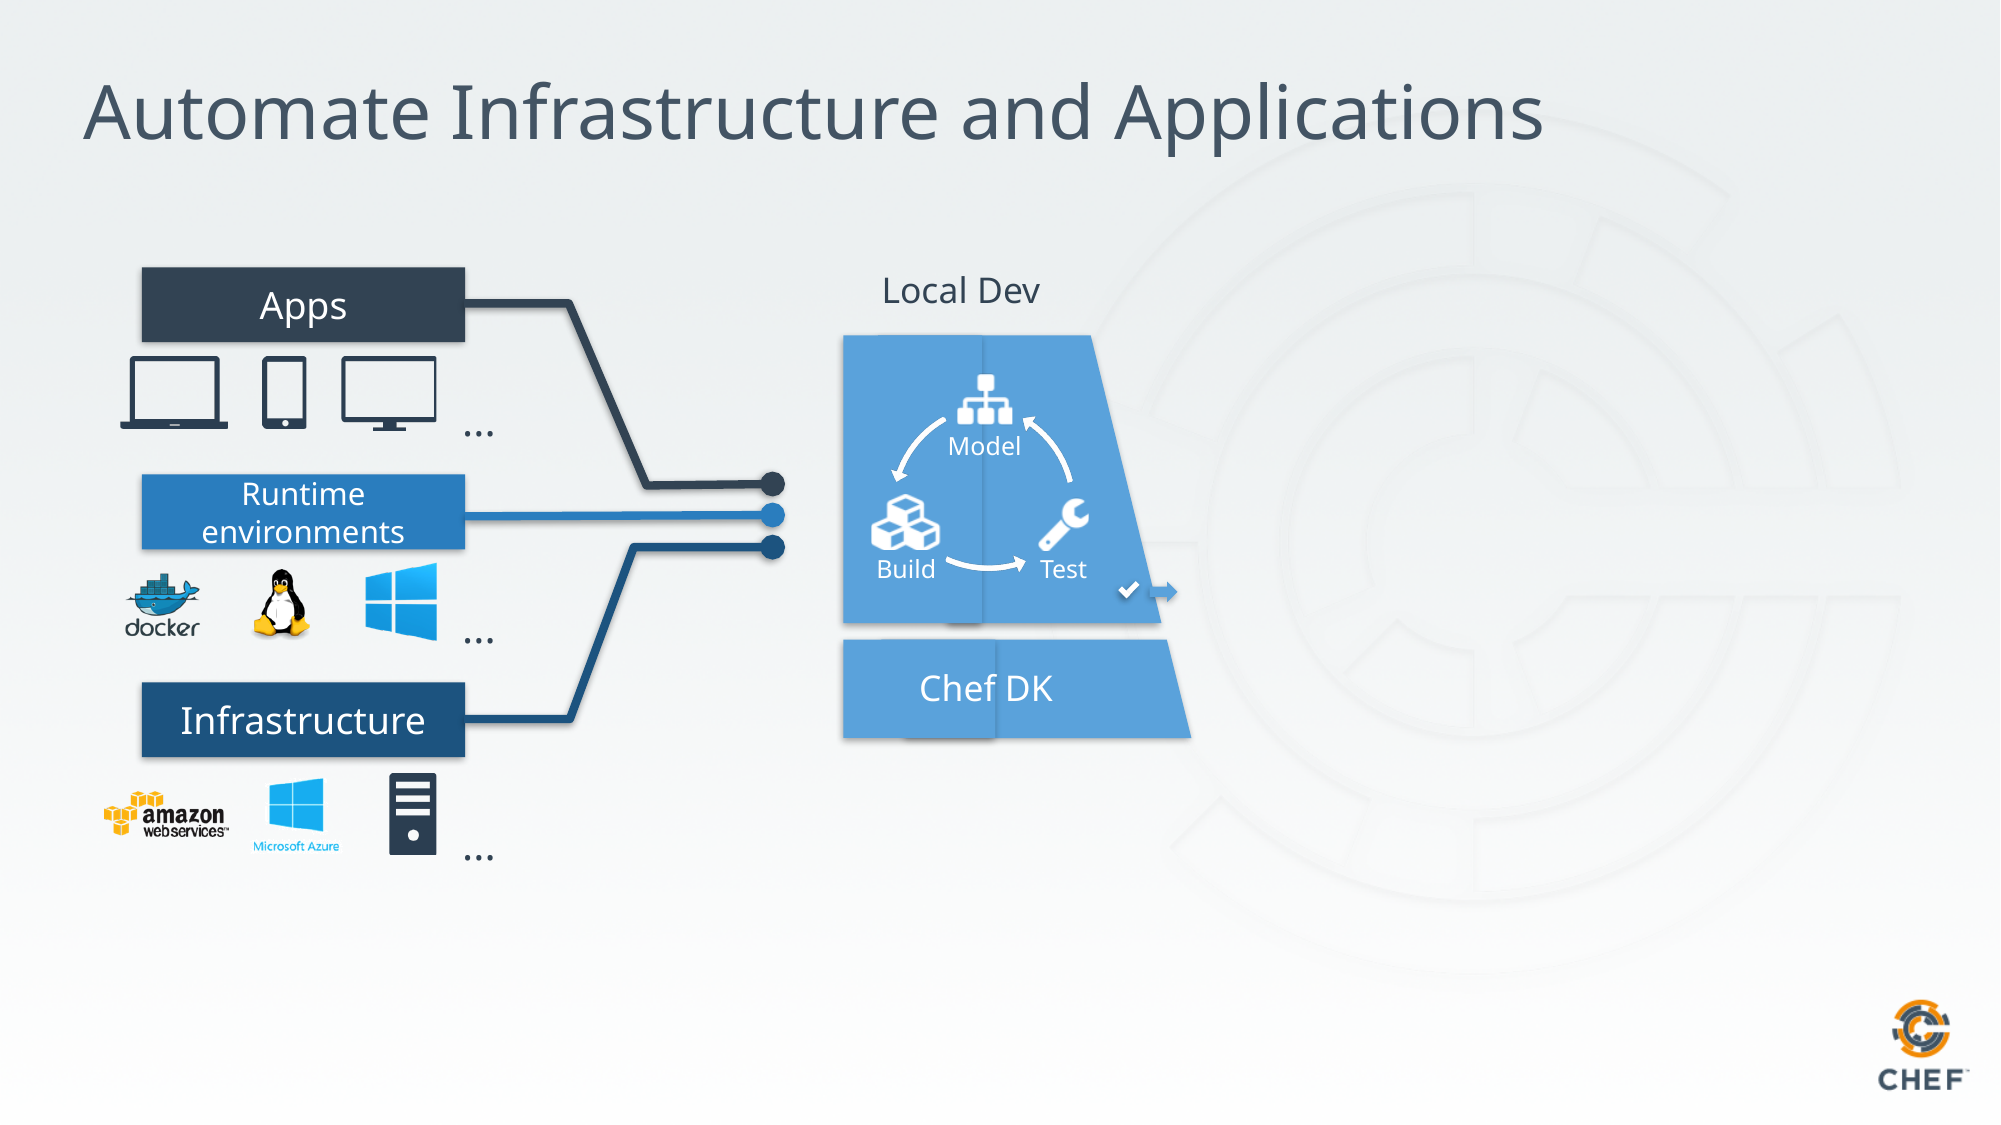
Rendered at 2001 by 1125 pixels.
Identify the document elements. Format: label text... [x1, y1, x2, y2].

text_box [104, 267, 773, 870]
title Automate Infrastructure and Applications [83, 75, 1917, 158]
picture [0, 0, 2001, 1125]
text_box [843, 267, 1192, 739]
